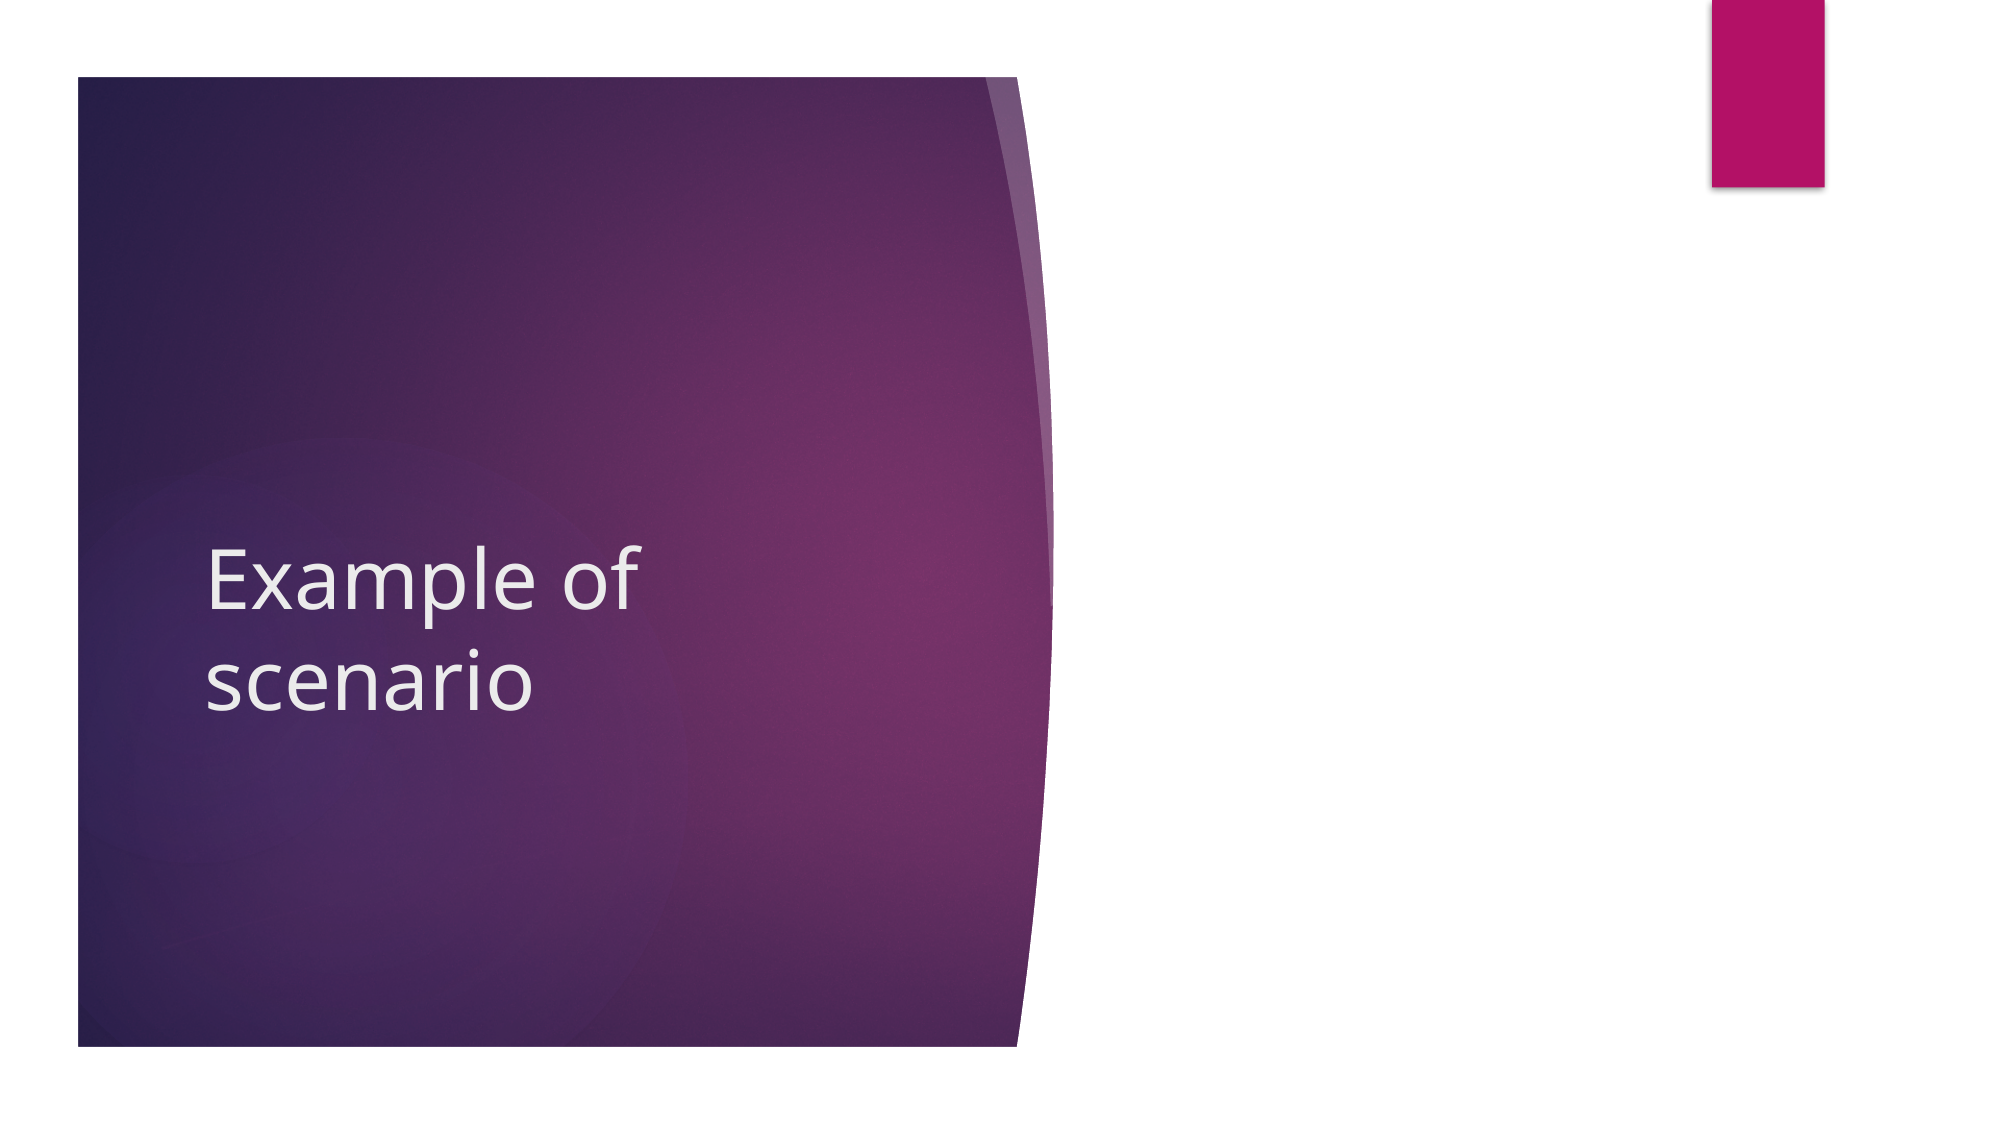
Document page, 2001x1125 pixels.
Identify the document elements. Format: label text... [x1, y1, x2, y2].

title Example of scenario [189, 439, 904, 814]
